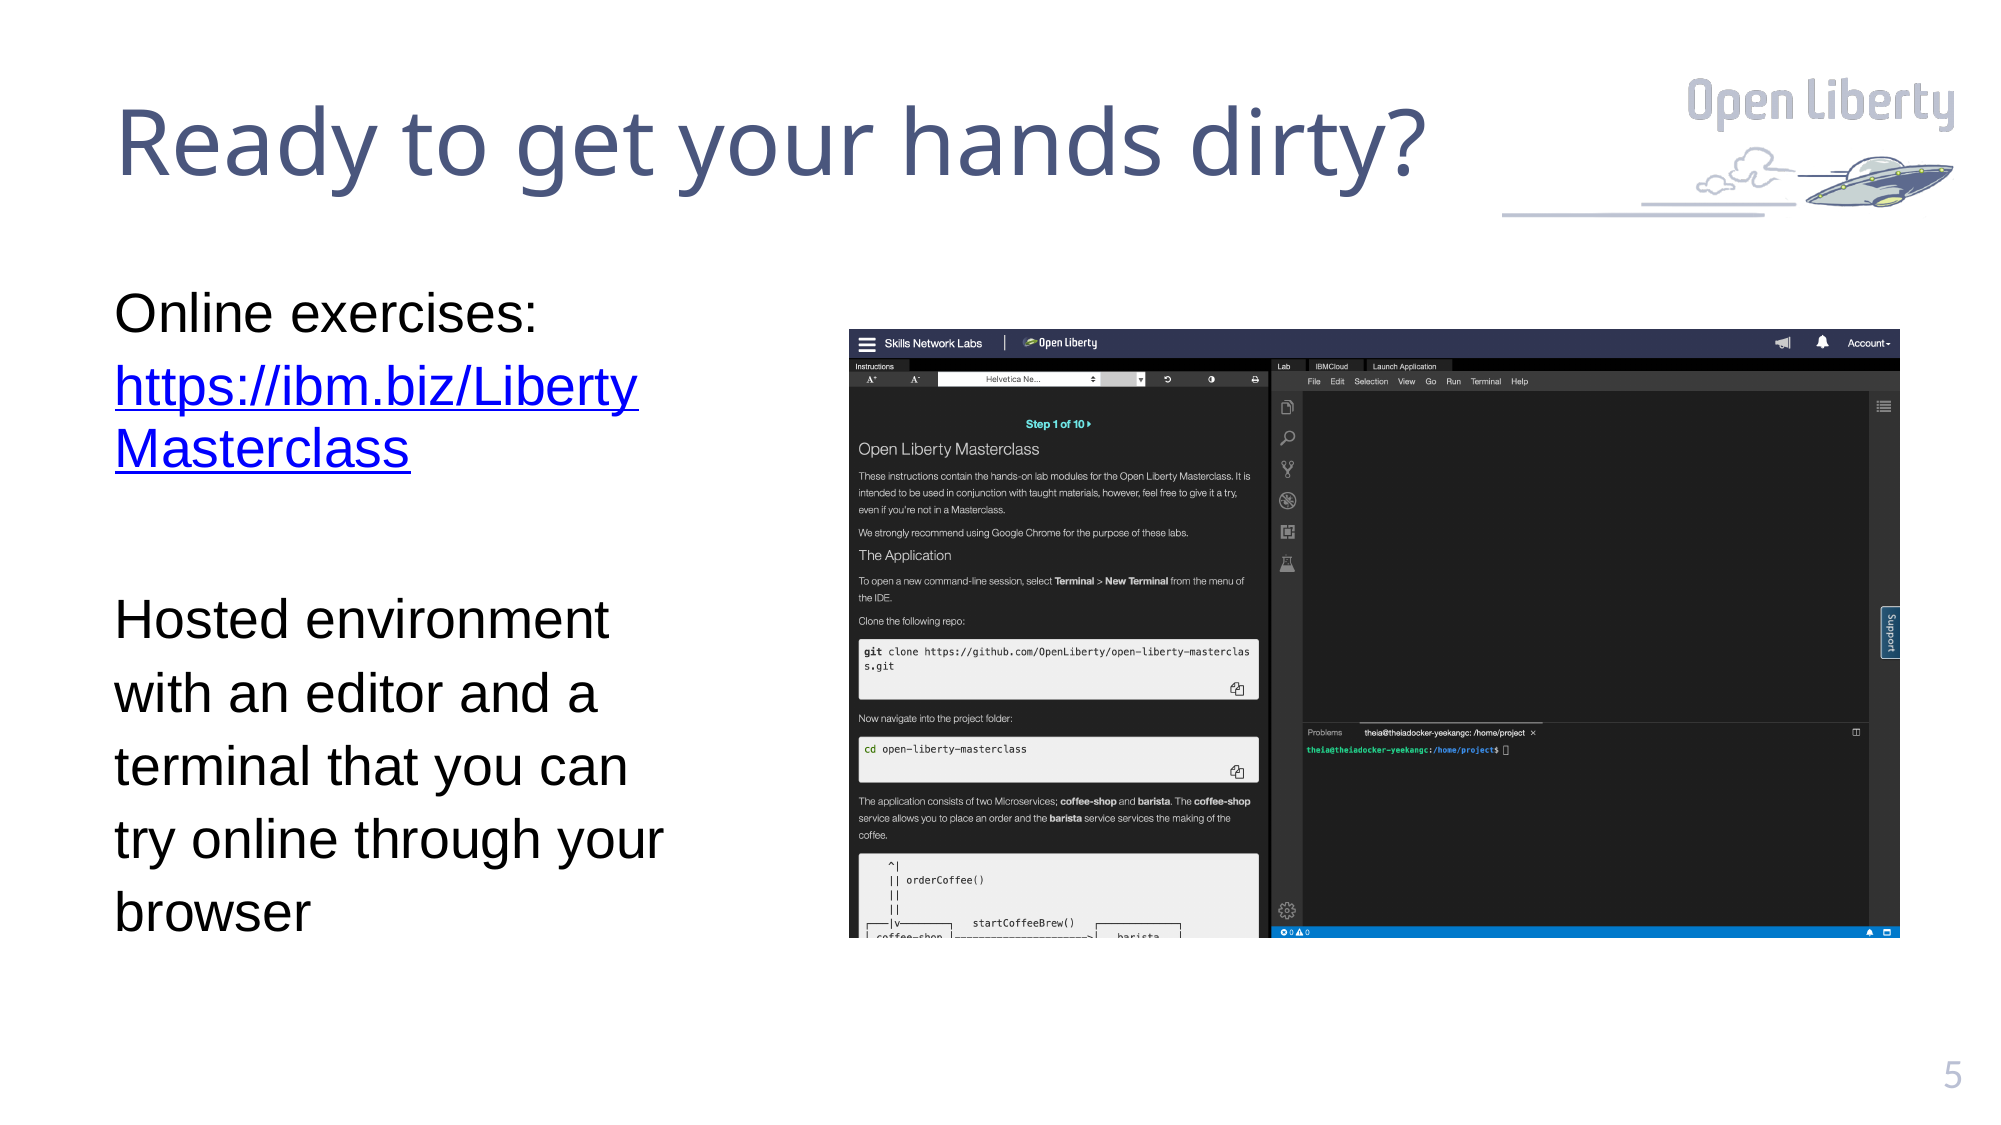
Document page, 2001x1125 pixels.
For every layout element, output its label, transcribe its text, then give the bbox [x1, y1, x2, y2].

title Ready to get your hands dirty? [99, 45, 1900, 233]
list Online exercises: https://ibm.biz/LibertyMasterclass Hosted environment with an editor and a terminal that you can try online through your browser [99, 262, 696, 1005]
picture [1470, 73, 2001, 237]
picture [849, 329, 1901, 938]
